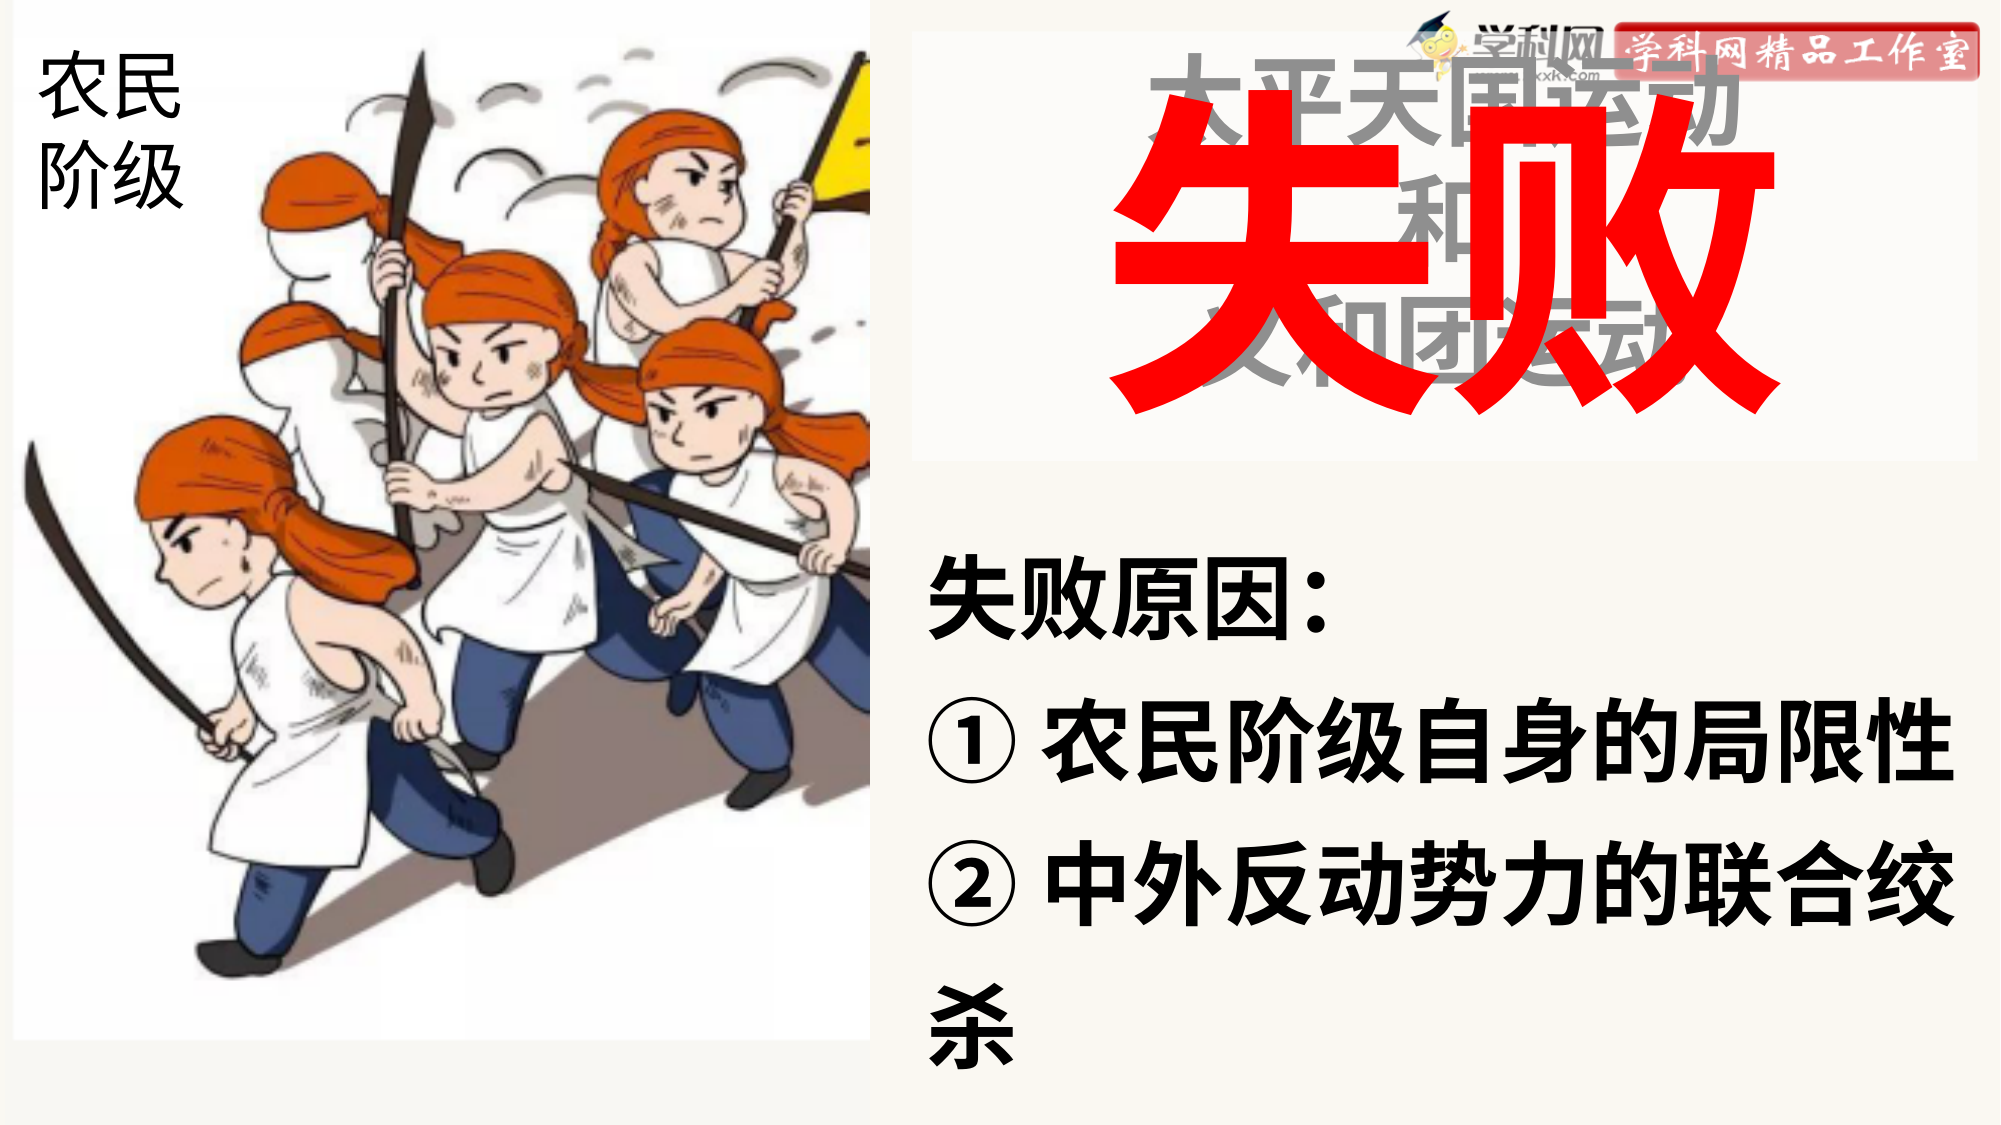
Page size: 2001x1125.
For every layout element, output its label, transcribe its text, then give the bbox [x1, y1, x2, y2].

picture [0, 0, 2001, 1125]
text_box 失败原因： ①农民阶级自身的局限性 ②中外反动势力的联合绞杀 [912, 500, 1978, 1087]
text_box 失败 [912, 31, 1978, 462]
